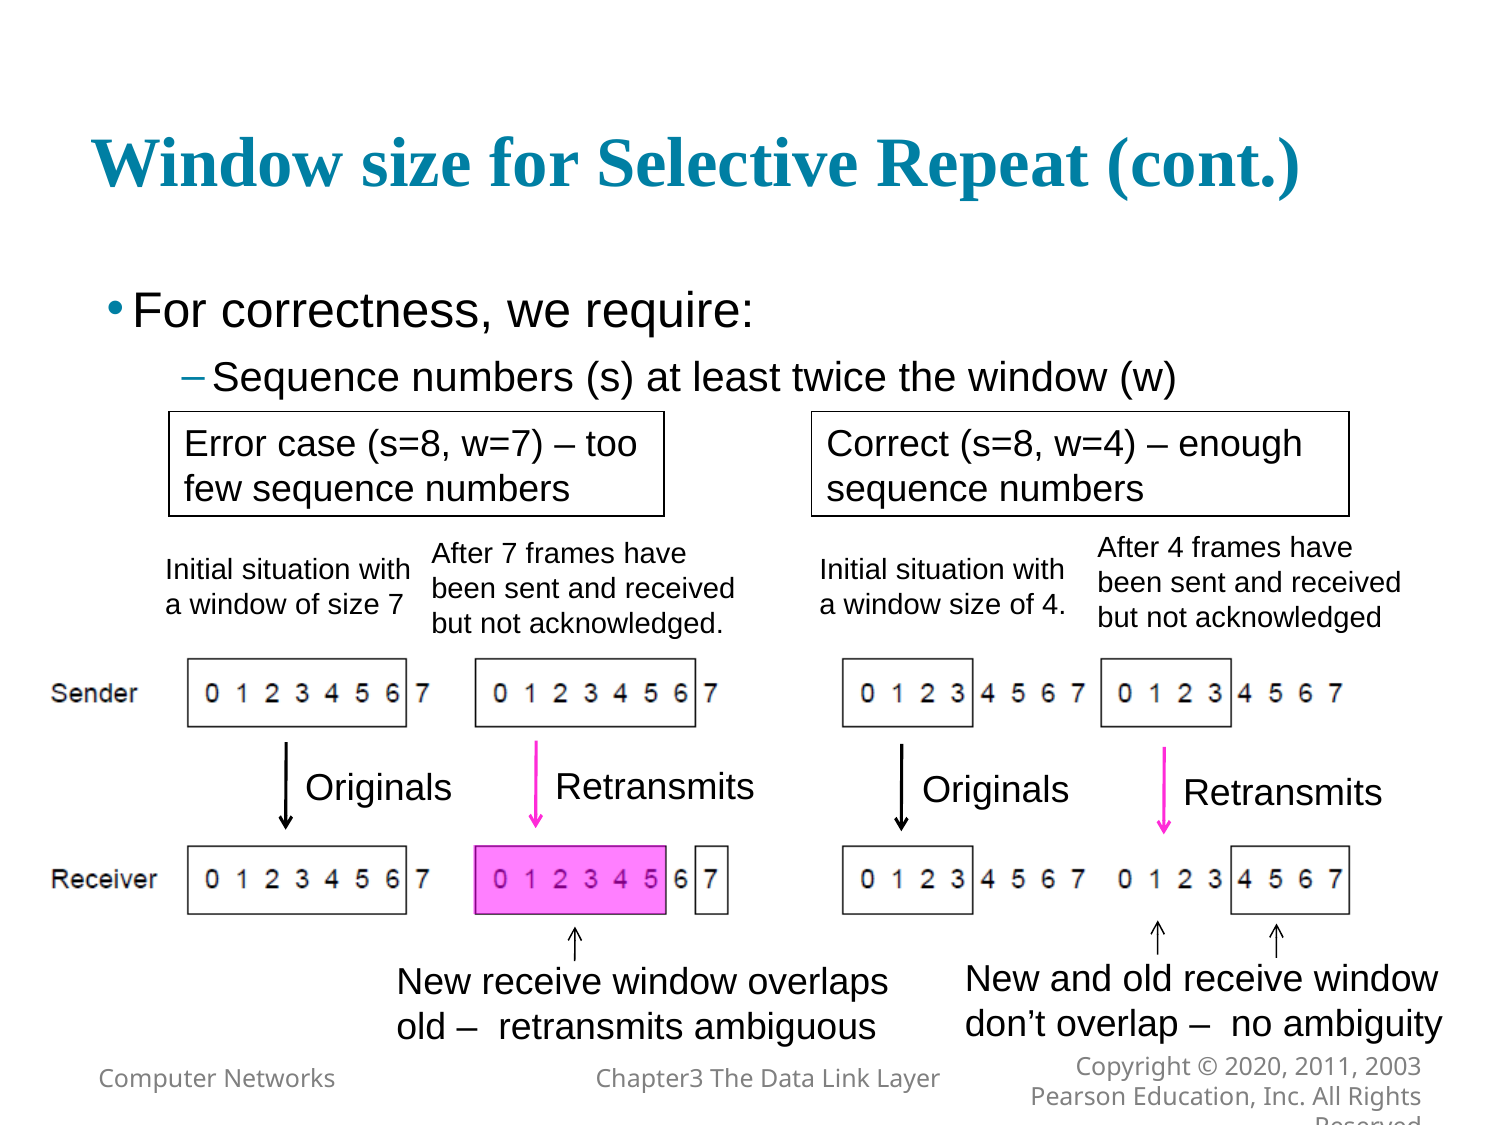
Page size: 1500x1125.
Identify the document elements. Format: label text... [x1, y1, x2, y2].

text_box After 7 frames have been sent and received but not acknowledged. [416, 527, 769, 647]
text_box Retransmits [740, 754, 770, 815]
picture [35, 641, 737, 930]
text_box New and old receive window don’t overlap – no ambiguity [949, 946, 1474, 1052]
title Window size for Selective Repeat (cont.) [75, 35, 1425, 216]
text_box Initial situation with a window size of 4. [804, 542, 1082, 628]
text_box New receive window overlaps old – retransmits ambiguous [381, 949, 923, 1055]
list For correctness, we require: Sequence numbers (s) at least twice the window (w) [75, 262, 1425, 1005]
text_box After 4 frames have been sent and received but not acknowledged [1082, 520, 1435, 641]
text_box Initial situation with a window of size 7 [150, 542, 416, 628]
text_box Correct (s=8, w=4) – enough sequence numbers [811, 411, 1350, 517]
picture [829, 651, 1396, 916]
text_box Error case (s=8, w=7) – too few sequence numbers [168, 411, 665, 517]
